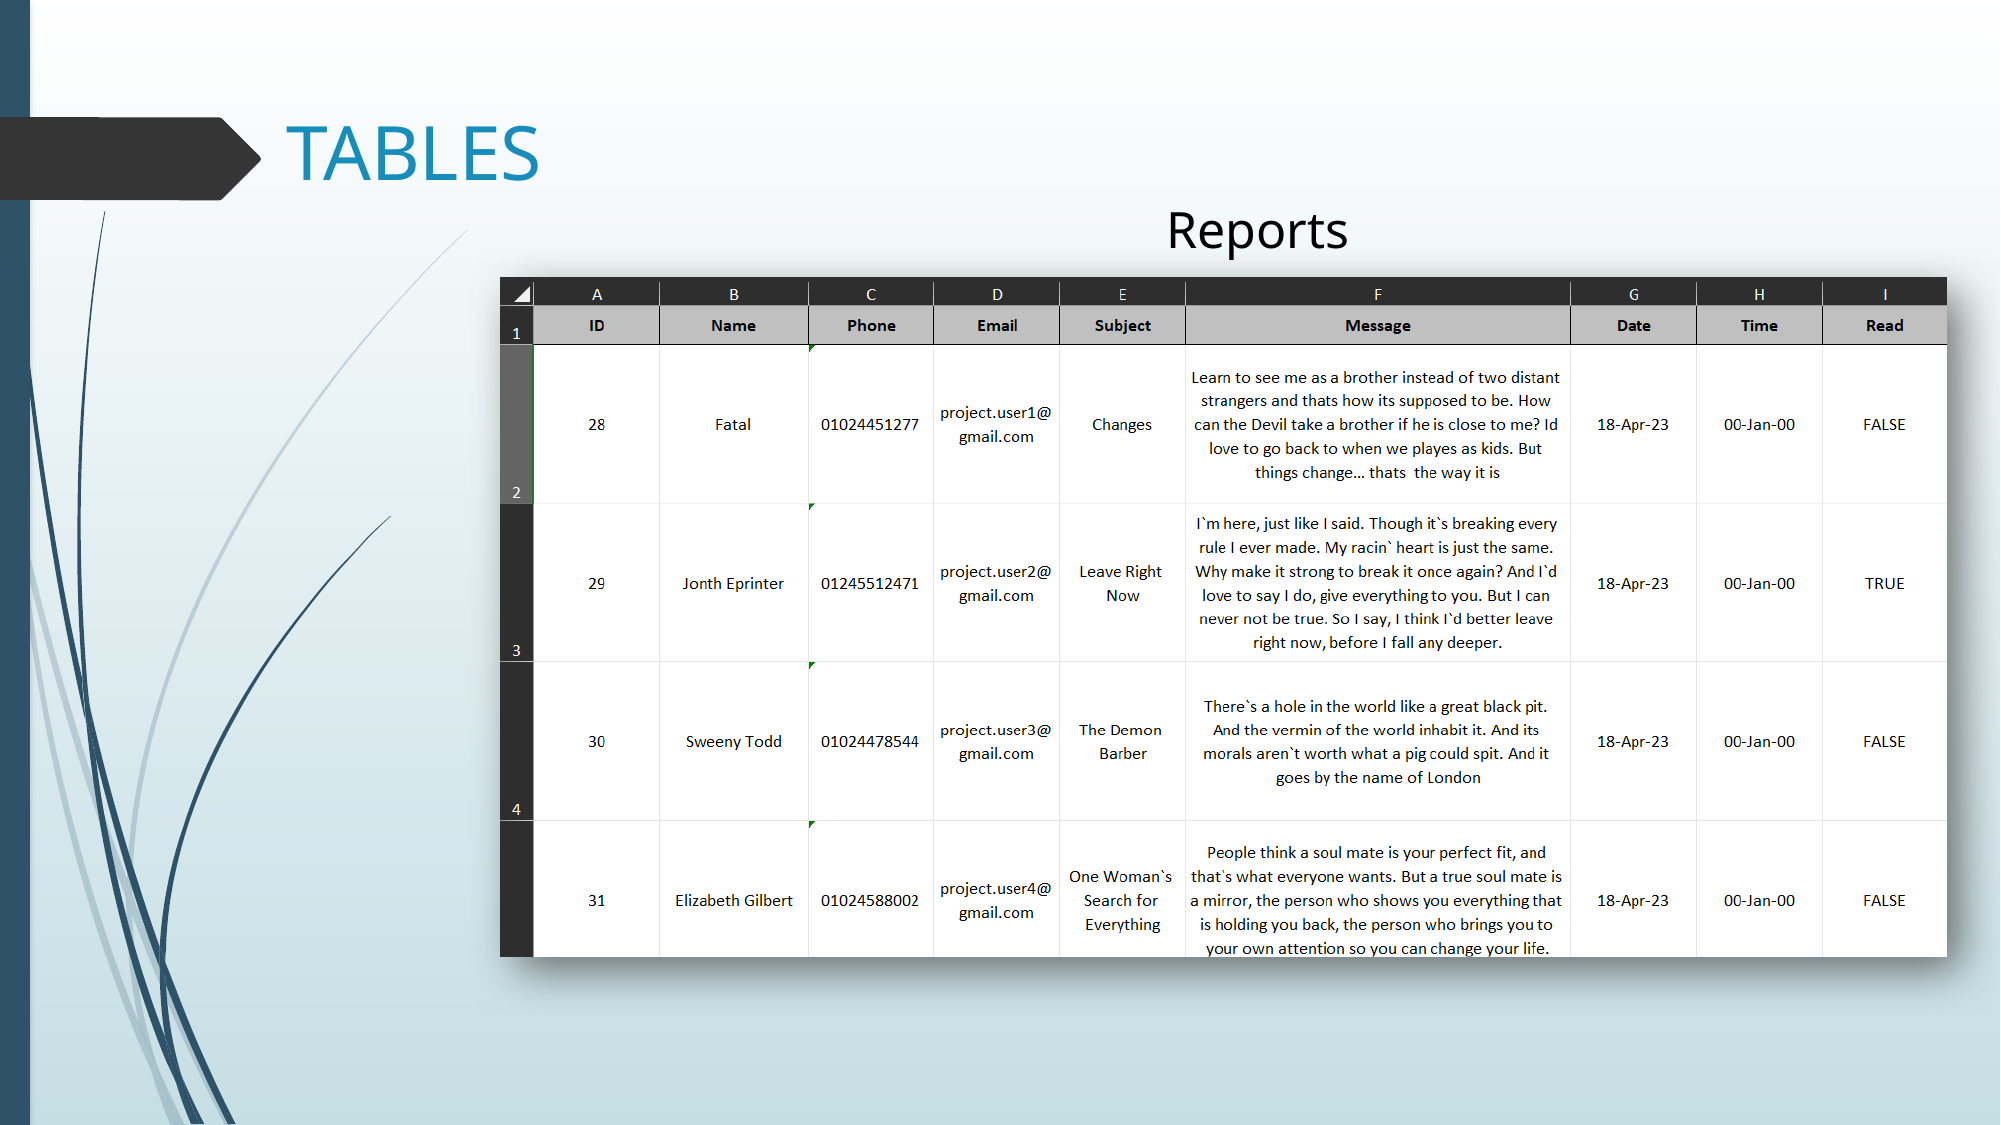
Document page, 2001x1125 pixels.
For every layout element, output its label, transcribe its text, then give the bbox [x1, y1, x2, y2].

title TABLES [271, 97, 653, 208]
text_box Reports [1150, 191, 1365, 267]
picture [499, 277, 1947, 957]
